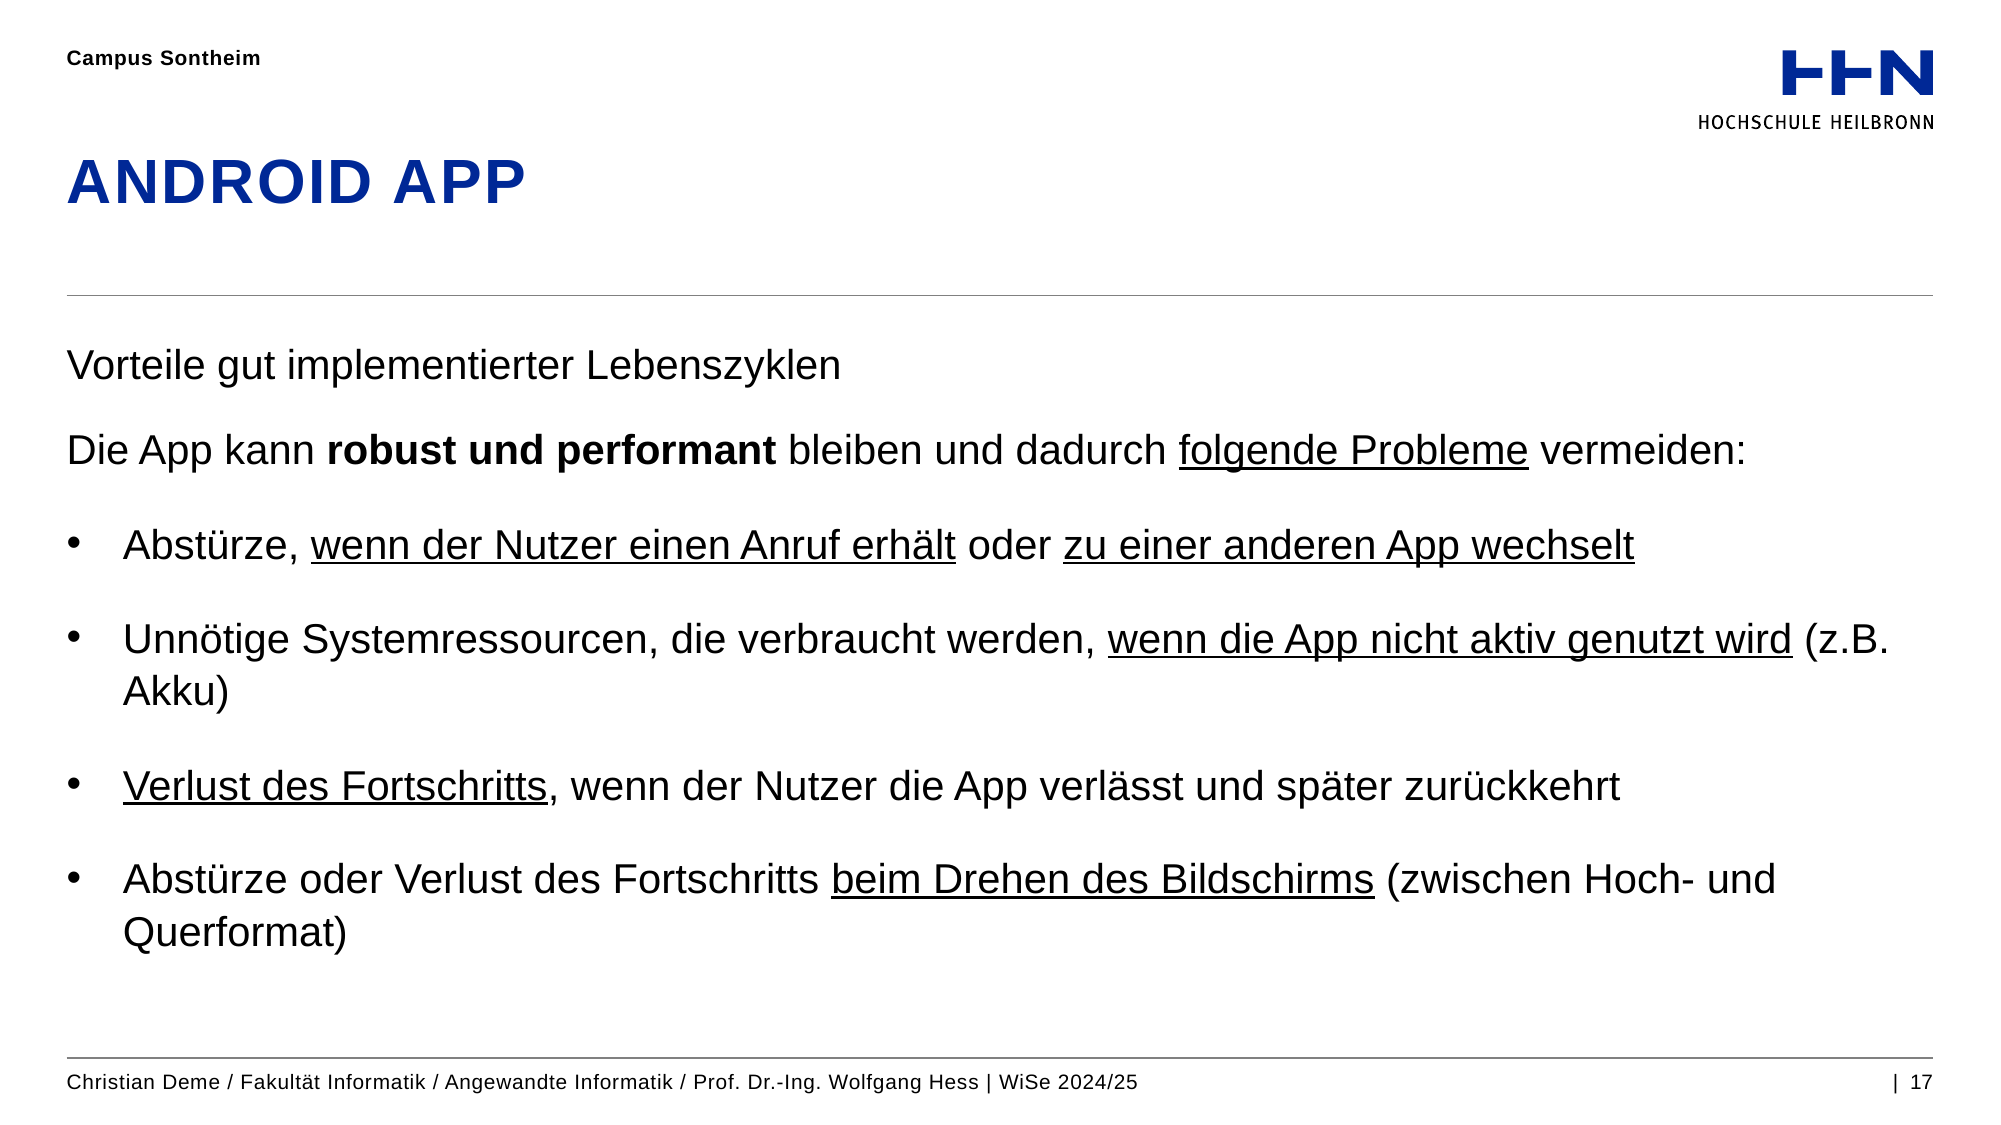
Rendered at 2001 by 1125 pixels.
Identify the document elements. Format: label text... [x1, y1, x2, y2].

slide_number | 17 [1621, 1068, 1933, 1105]
title ANDROID APP [66, 147, 1933, 290]
list Vorteile gut implementierter Lebenszyklen [66, 333, 1933, 399]
list Die App kann robust und performant bleiben und dadurch folgende Probleme vermeiden: Abstürze, wenn der Nutzer einen Anruf erhält oder zu einer anderen App wechselt Unnötige Systemressourcen, die verbraucht werden, wenn die App nicht aktiv genutzt wird (z.B. Akku) Verlust des Fortschritts, wenn der Nutzer die App verlässt und später zurückkehrt Abstürze oder Verlust des Fortschritts beim Drehen des Bildschirms (zwischen Hoch- und Querformat) [66, 420, 1933, 1025]
slide_number Campus Sontheim [66, 45, 1277, 81]
footer Christian Deme / Fakultät Informatik / Angewandte Informatik / Prof. Dr.-Ing. Wolfgang Hess | WiSe 2024/25 [66, 1068, 1277, 1105]
